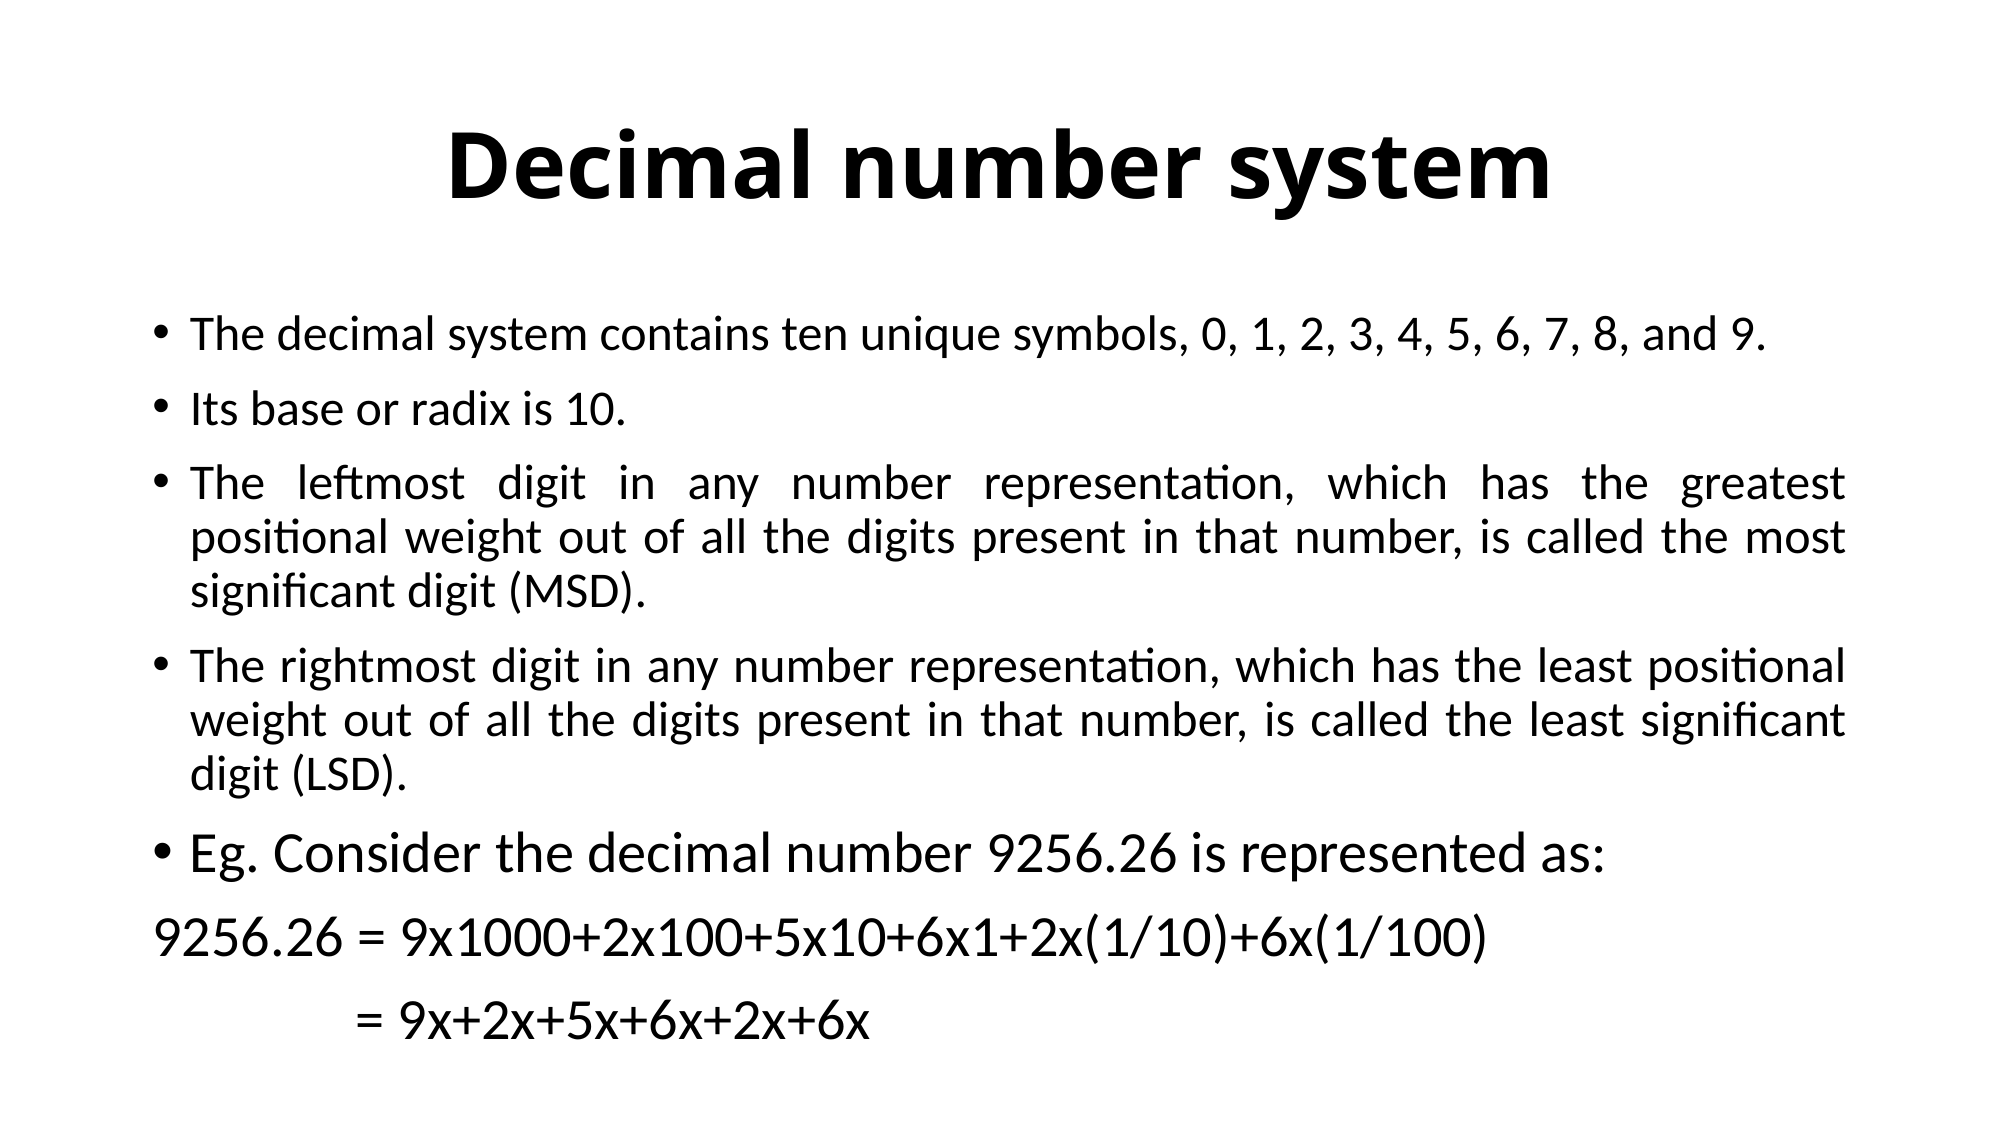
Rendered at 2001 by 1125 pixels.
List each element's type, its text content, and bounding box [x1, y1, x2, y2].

title Decimal number system [137, 59, 1863, 278]
